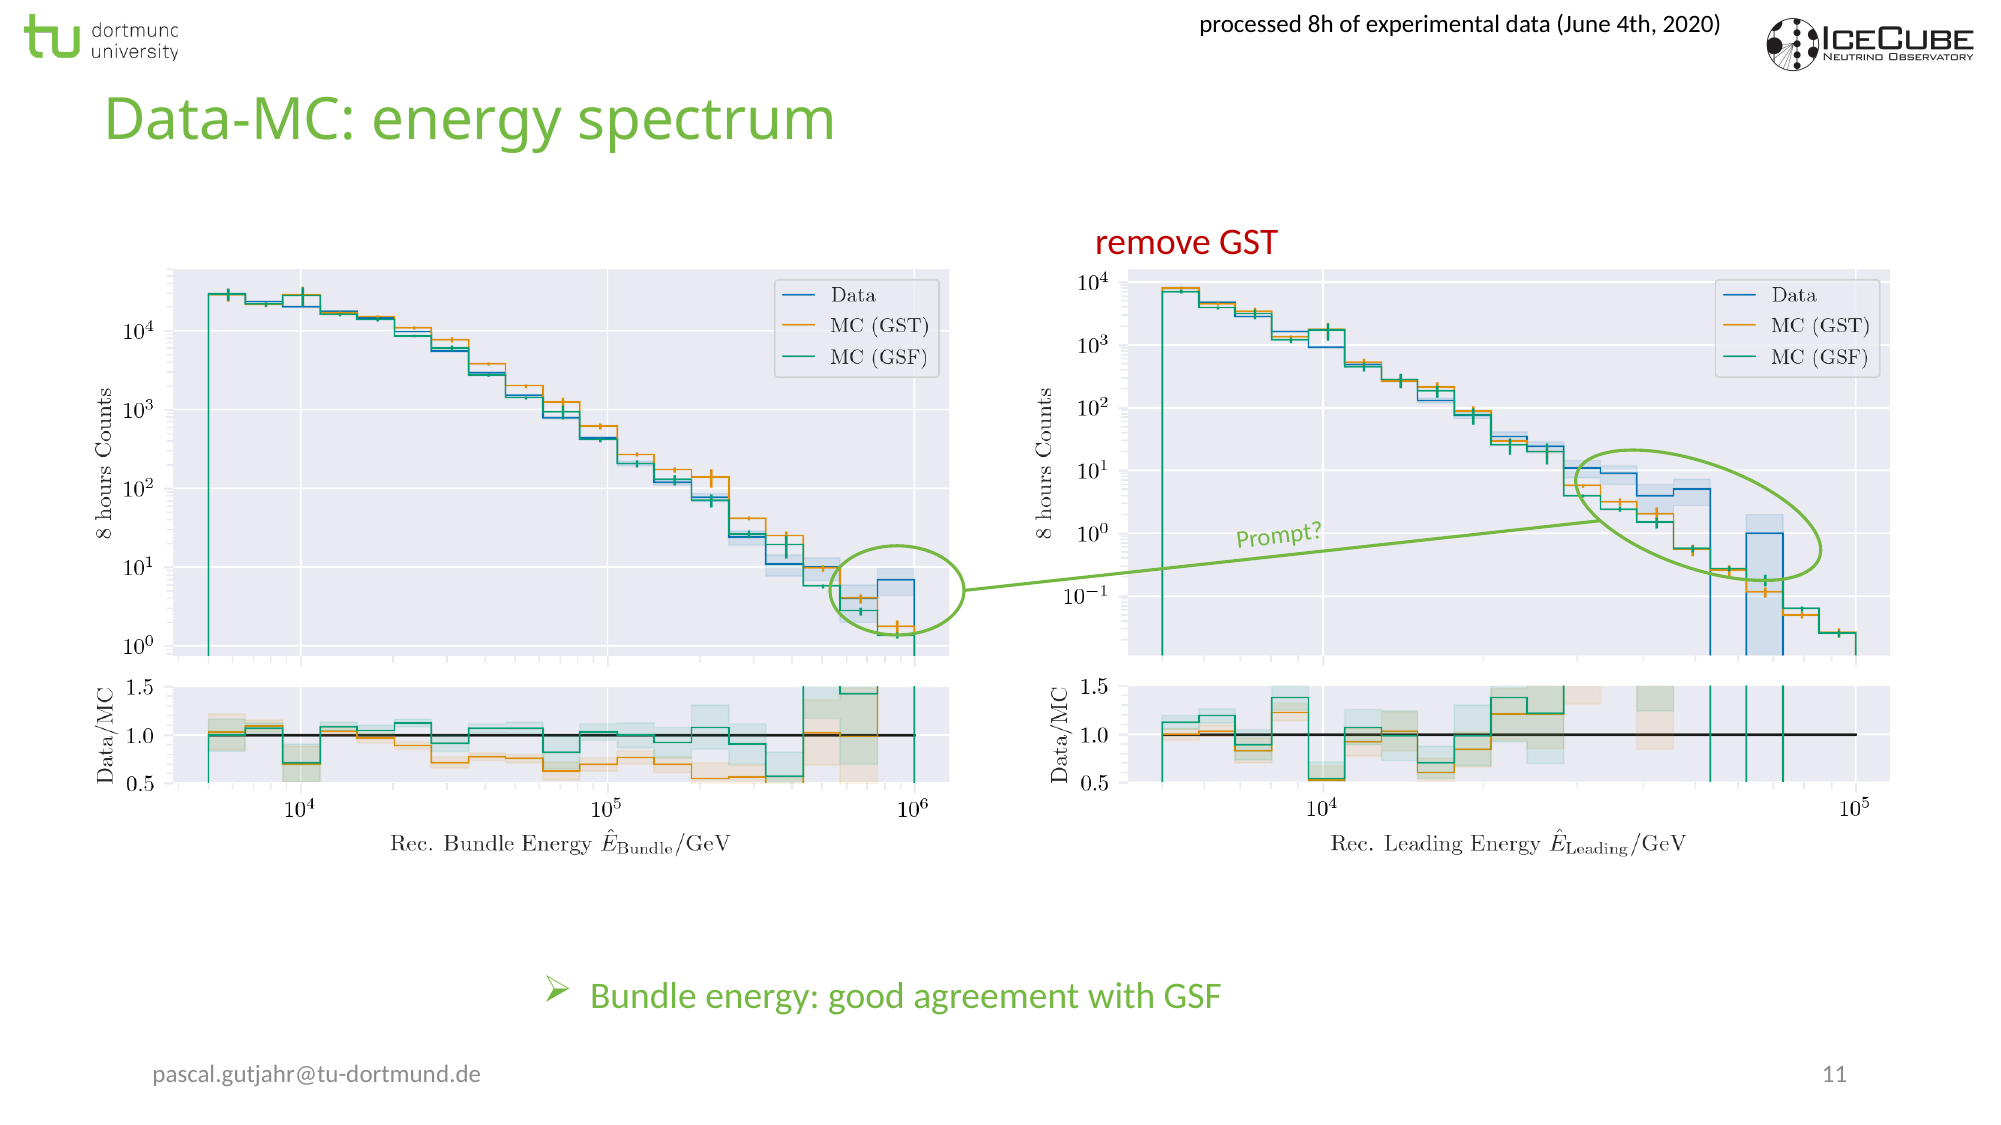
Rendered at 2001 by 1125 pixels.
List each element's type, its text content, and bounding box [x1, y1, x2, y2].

text_box Bundle energy: good agreement with GSF [528, 963, 1294, 1023]
title Data-MC: energy spectrum [88, 59, 1977, 182]
slide_number 11 [1412, 1042, 1863, 1103]
text_box processed 8h of experimental data (June 4th, 2020) [1184, 0, 1738, 45]
picture [1020, 254, 1905, 871]
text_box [963, 520, 1601, 591]
slide_number pascal.gutjahr@tu-dortmund.de [137, 1042, 588, 1103]
text_box remove GST [1080, 209, 1294, 254]
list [80, 254, 964, 871]
